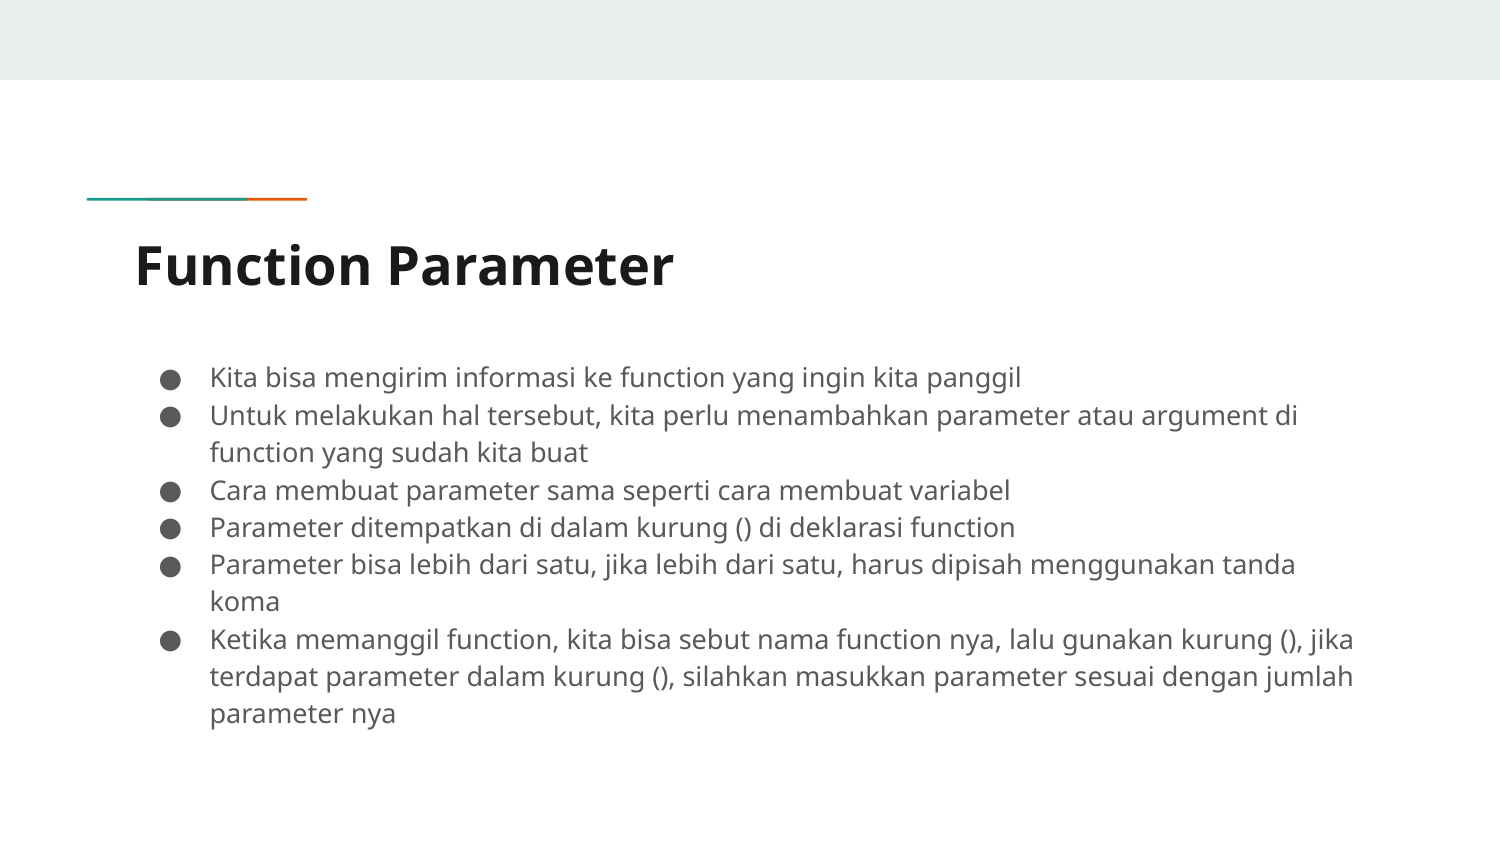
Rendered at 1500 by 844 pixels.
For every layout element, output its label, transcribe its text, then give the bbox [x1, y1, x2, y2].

list Kita bisa mengirim informasi ke function yang ingin kita panggil Untuk melakukan hal tersebut, kita perlu menambahkan parameter atau argument di function yang sudah kita buat Cara membuat parameter sama seperti cara membuat variabel Parameter ditempatkan di dalam kurung () di deklarasi function Parameter bisa lebih dari satu, jika lebih dari satu, harus dipisah menggunakan tanda koma Ketika memanggil function, kita bisa sebut nama function nya, lalu gunakan kurung (), jika terdapat parameter dalam kurung (), silahkan masukkan parameter sesuai dengan jumlah parameter nya [119, 341, 1381, 712]
title Function Parameter [119, 216, 1381, 305]
